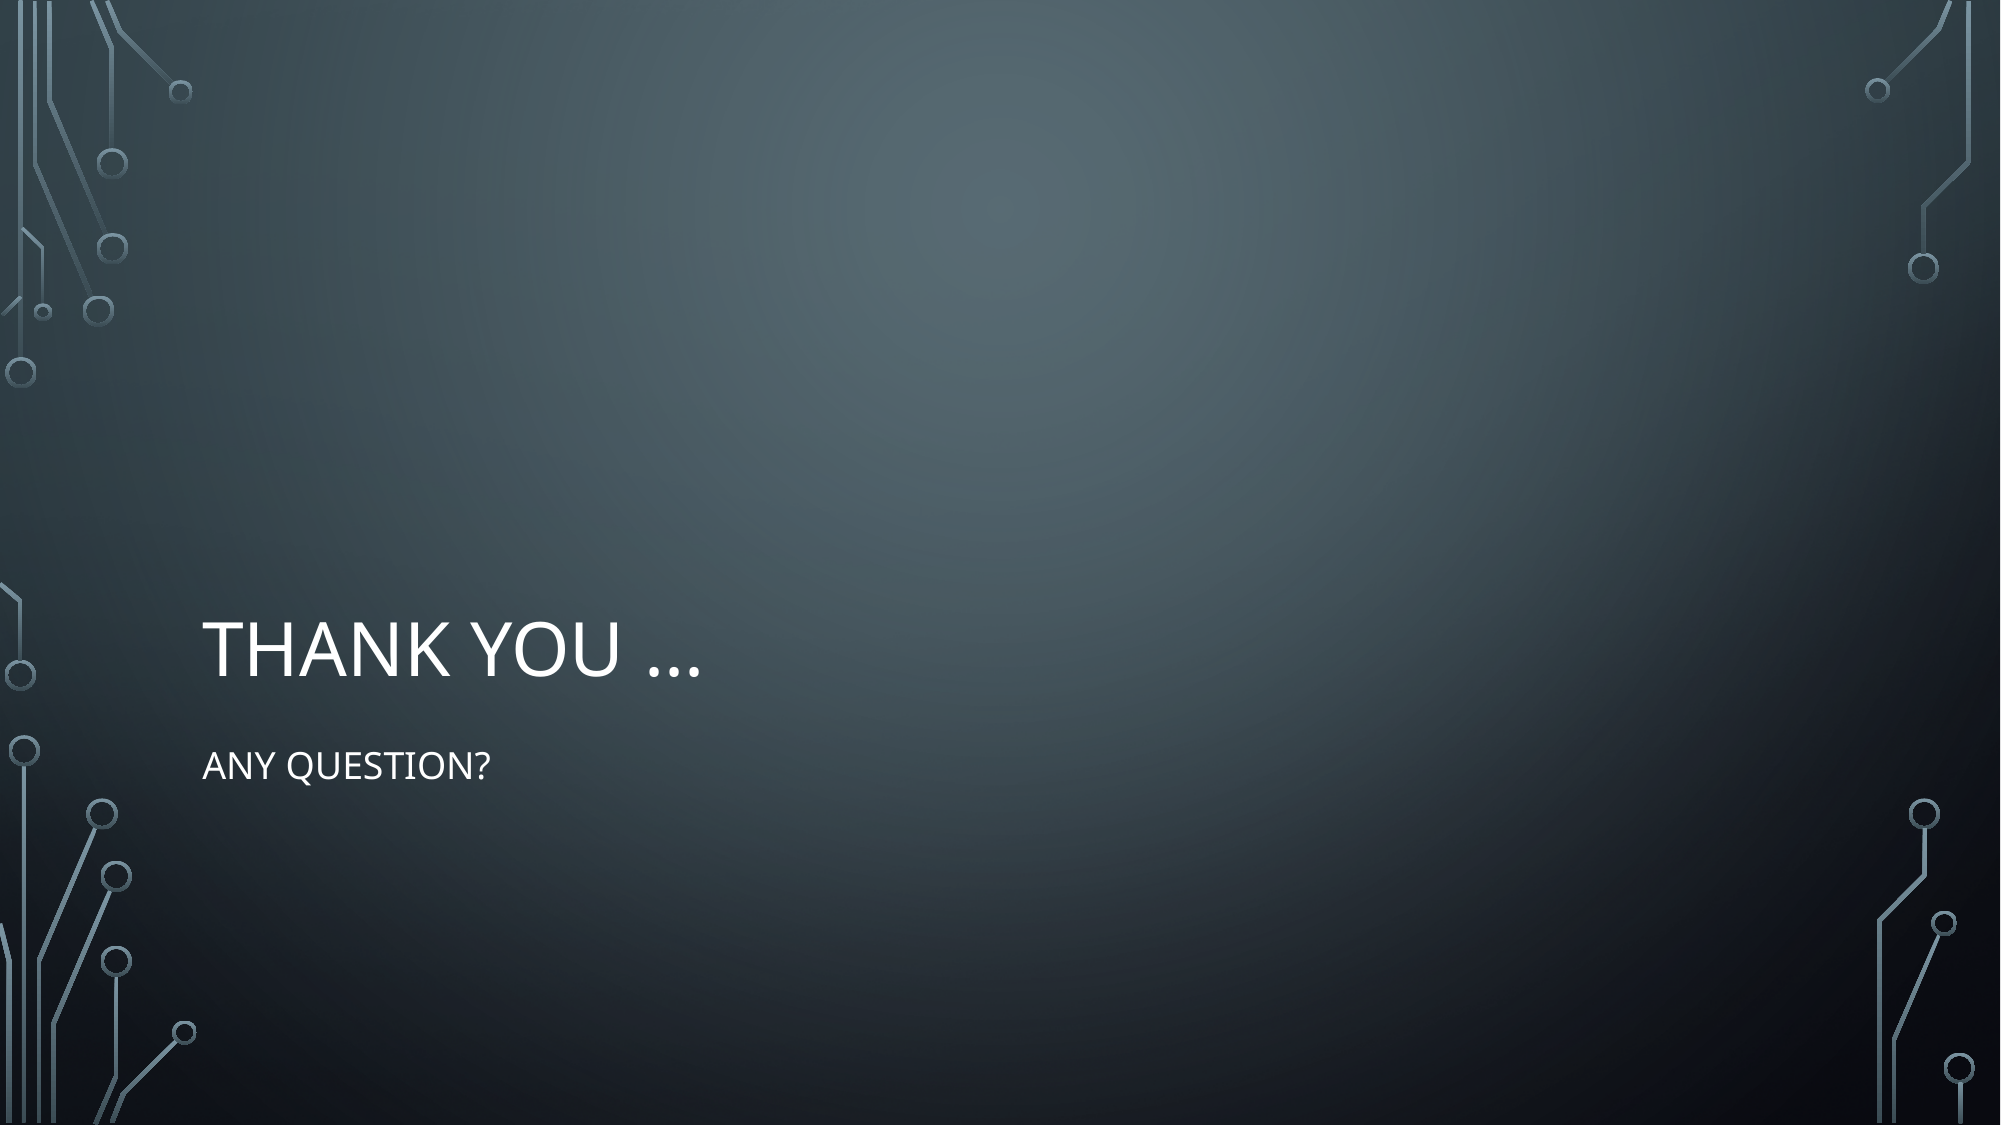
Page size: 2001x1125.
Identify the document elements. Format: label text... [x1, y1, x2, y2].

list Any question? [187, 725, 1813, 952]
title Thank You ... [187, 232, 1813, 701]
